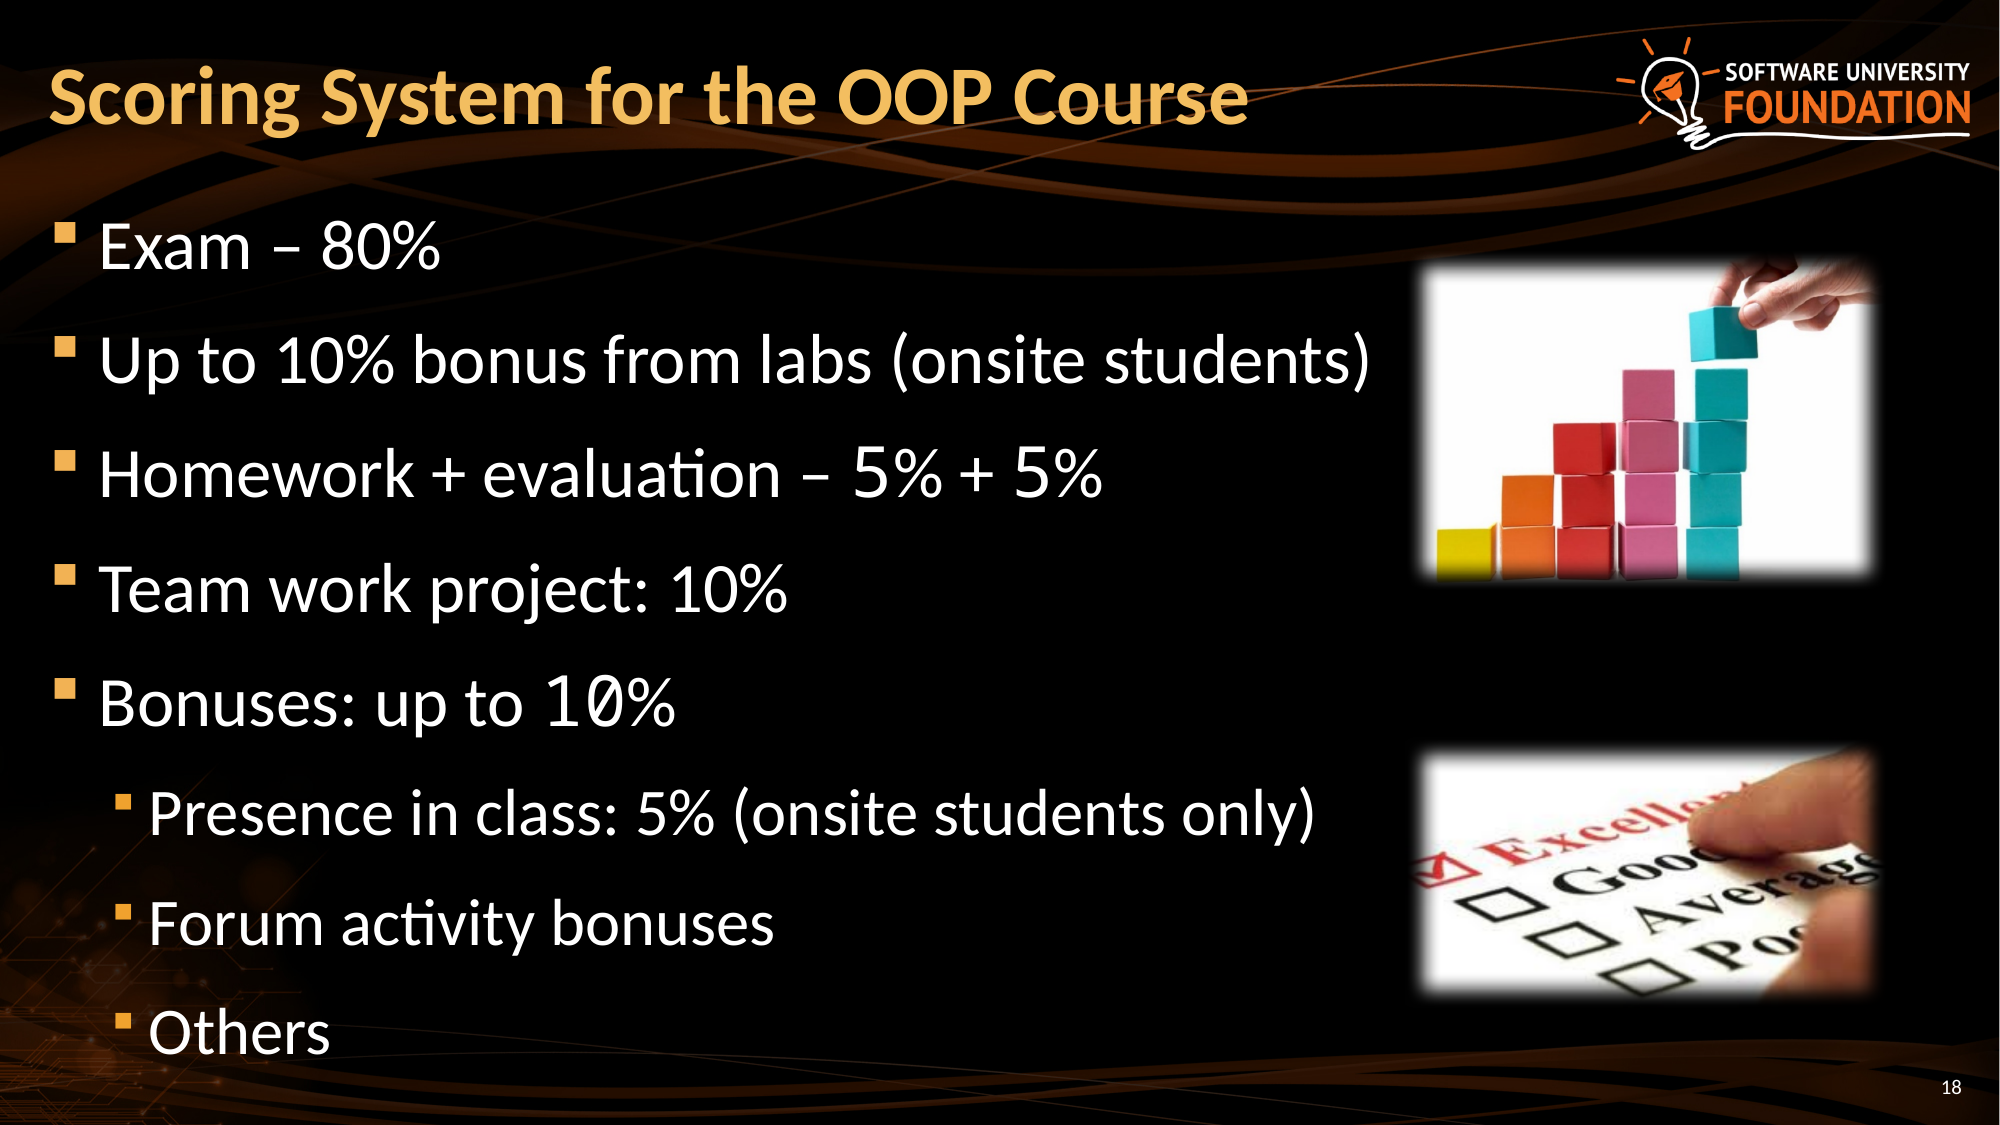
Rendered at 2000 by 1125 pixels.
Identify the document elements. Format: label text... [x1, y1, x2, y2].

picture [0, 0, 2000, 1125]
title Scoring System for the OOP Course [30, 6, 1602, 189]
list Exam – 80% Up to 10% bonus from labs (onsite students) Homework + evaluation – 5% + 5% Team work project: 10% Bonuses: up to 10% Presence in class: 5% (onsite students only) Forum activity bonuses Others [31, 188, 1968, 1103]
